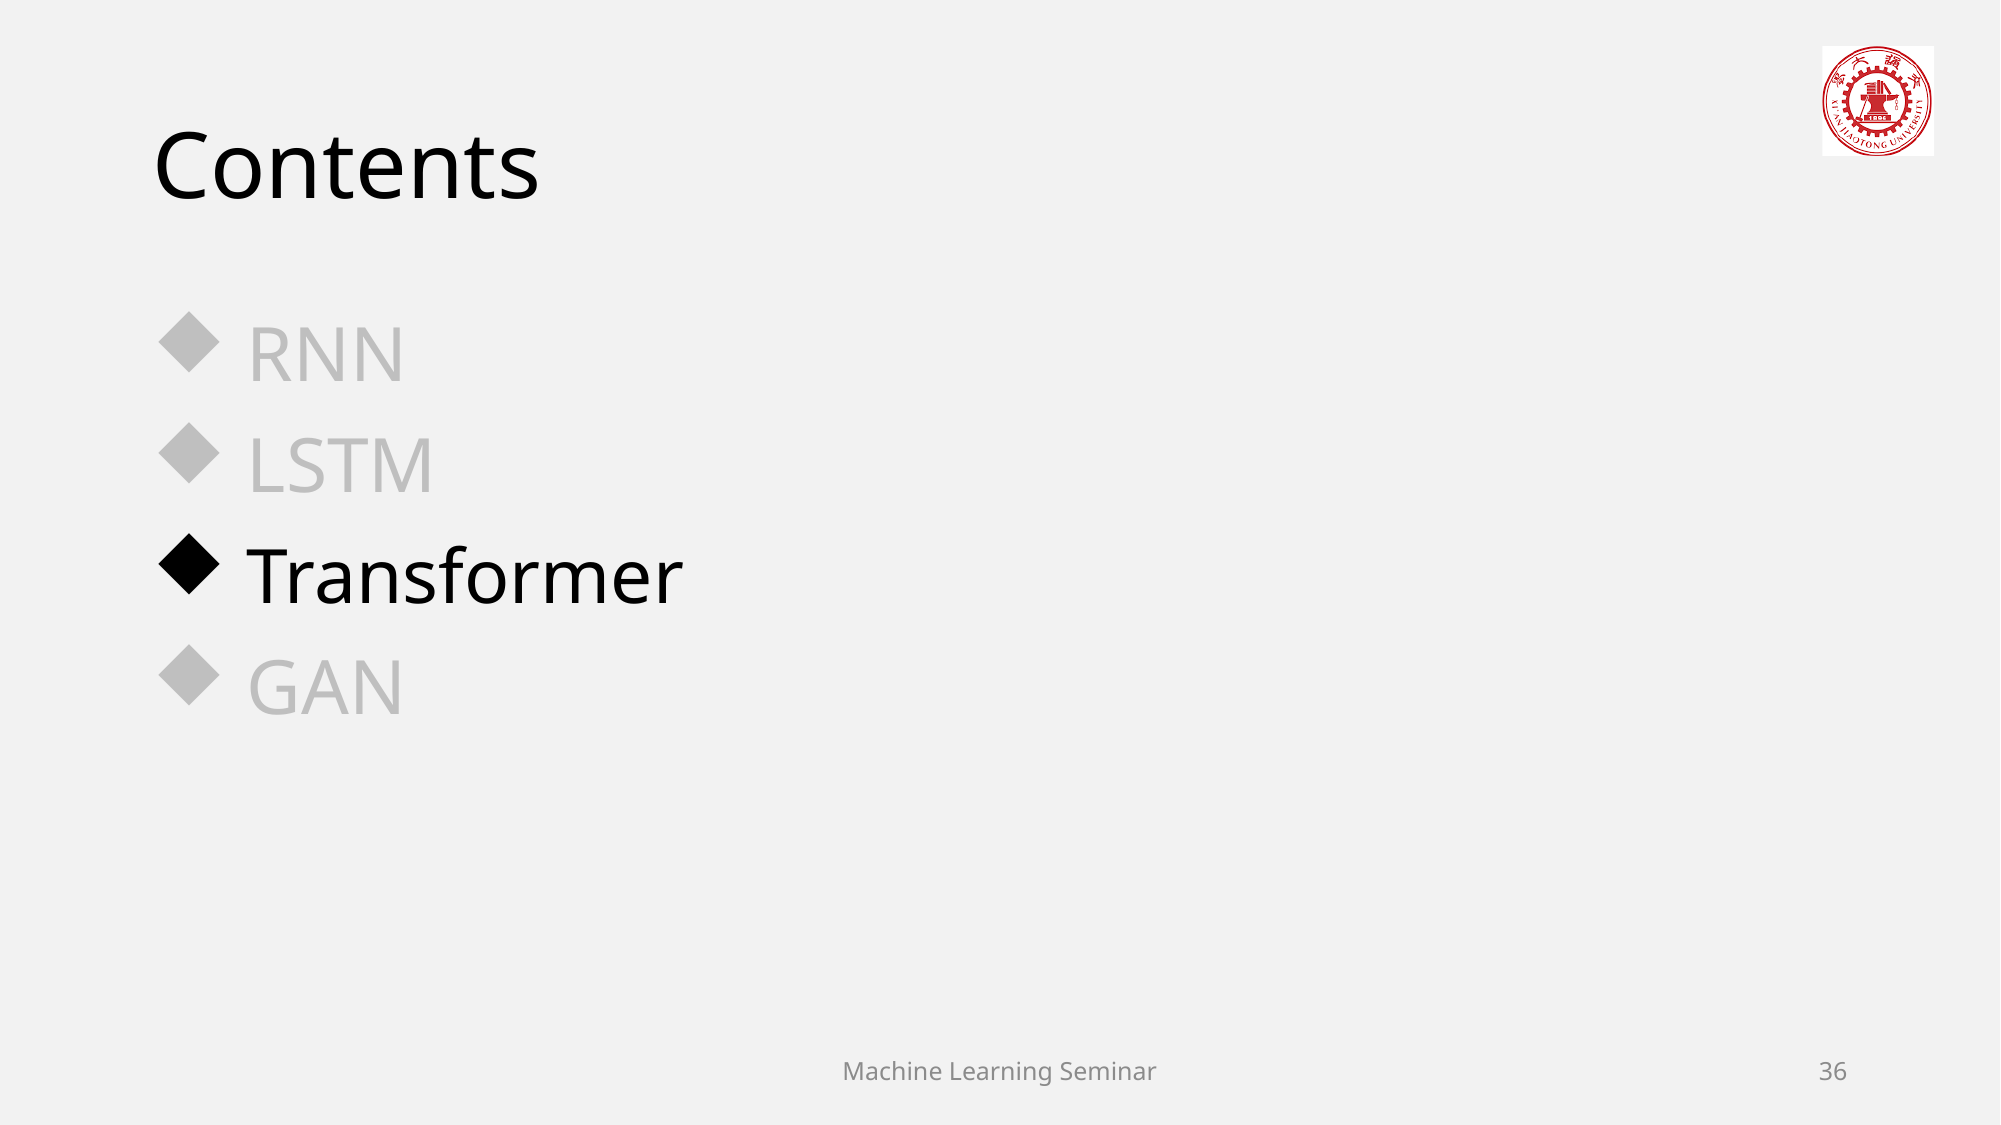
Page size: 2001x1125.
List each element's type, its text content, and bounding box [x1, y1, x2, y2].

footer Machine Learning Seminar [662, 1042, 1338, 1103]
title Contents [137, 59, 1863, 278]
slide_number 36 [1412, 1042, 1863, 1103]
picture [1822, 46, 1935, 156]
list RNN LSTM Transformer GAN [137, 299, 1863, 1014]
